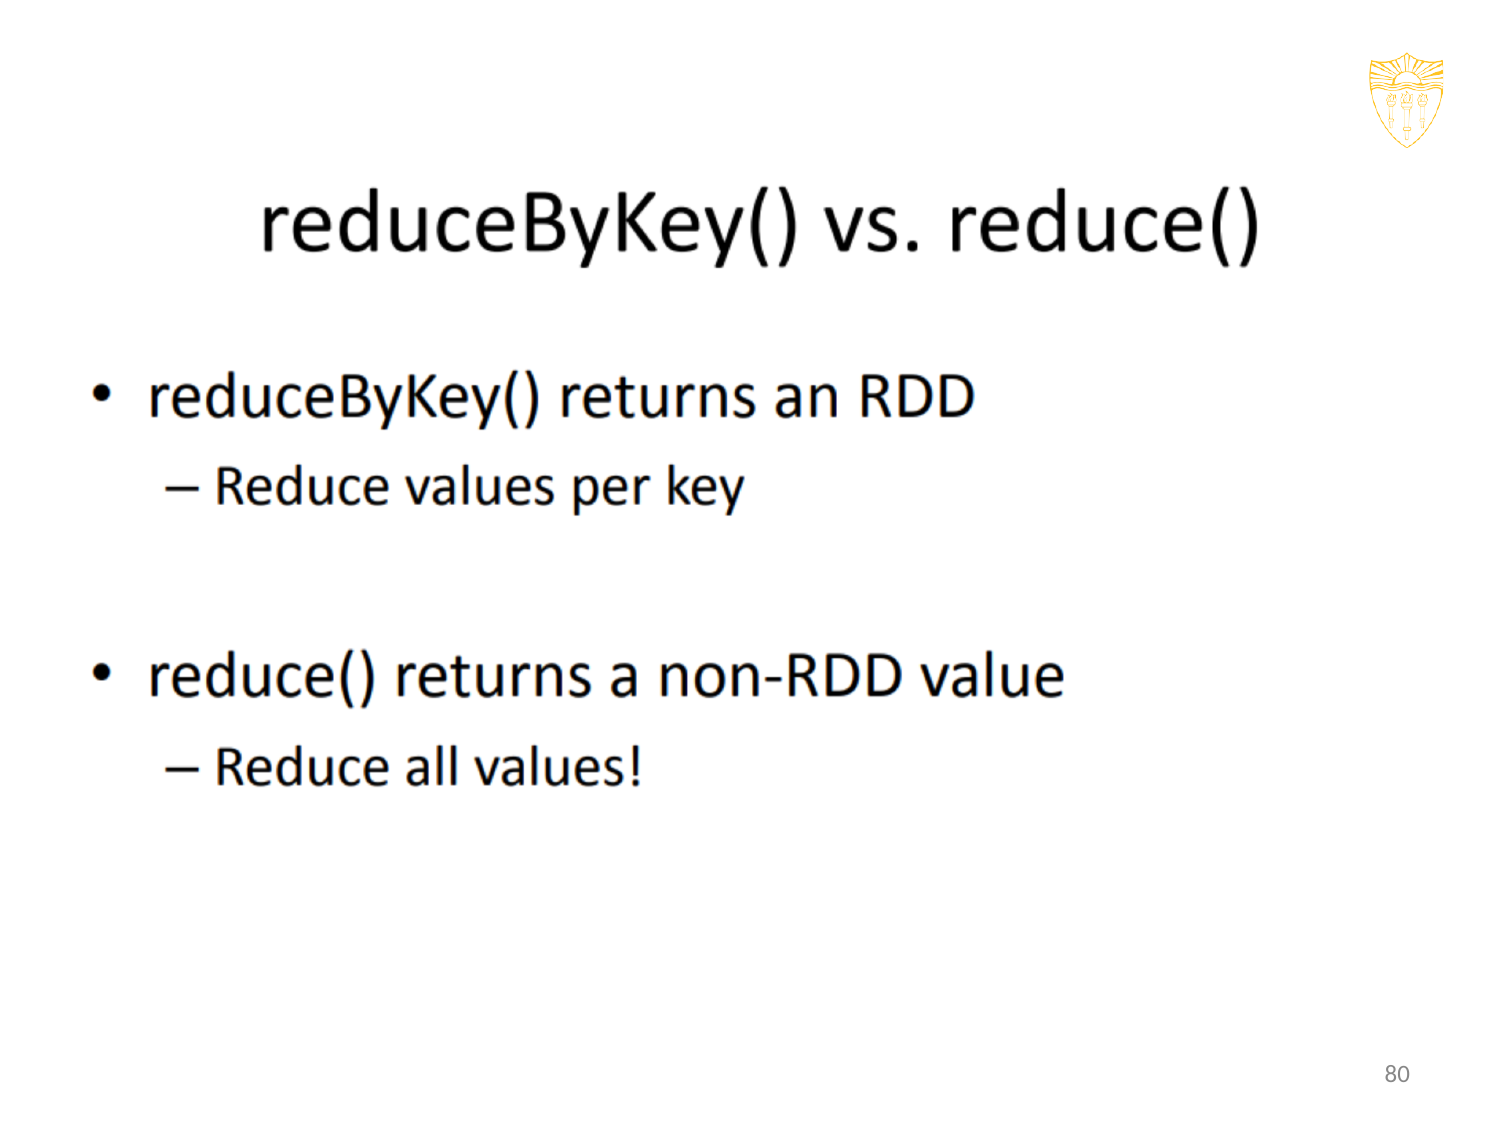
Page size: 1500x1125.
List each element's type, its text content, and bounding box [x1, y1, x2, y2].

slide_number 80 [1074, 738, 1425, 1125]
picture [61, 153, 1324, 839]
picture [1369, 52, 1444, 148]
